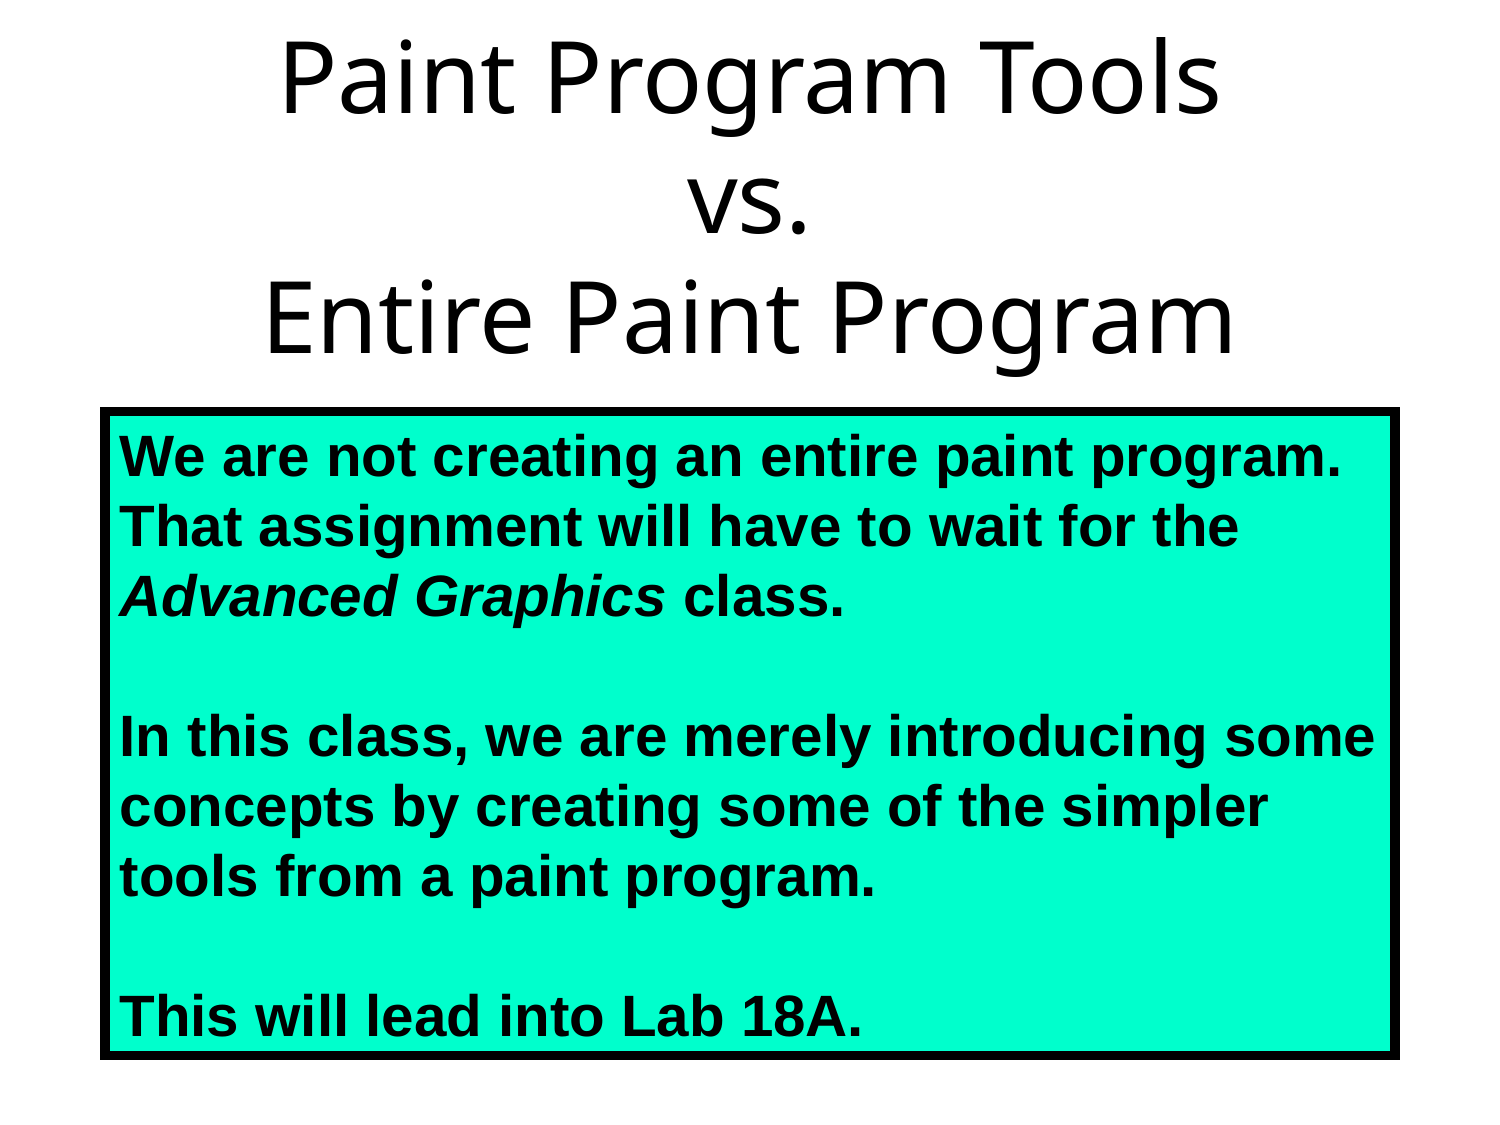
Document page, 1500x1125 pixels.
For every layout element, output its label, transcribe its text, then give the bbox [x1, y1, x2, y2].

text_box We are not creating an entire paint program. That assignment will have to wait for the Advanced Graphics class. In this class, we are merely introducing some concepts by creating some of the simpler tools from a paint program. This will lead into Lab 18A. [104, 411, 1395, 1056]
title Paint Program Tools vs. Entire Paint Program [0, 0, 1500, 388]
